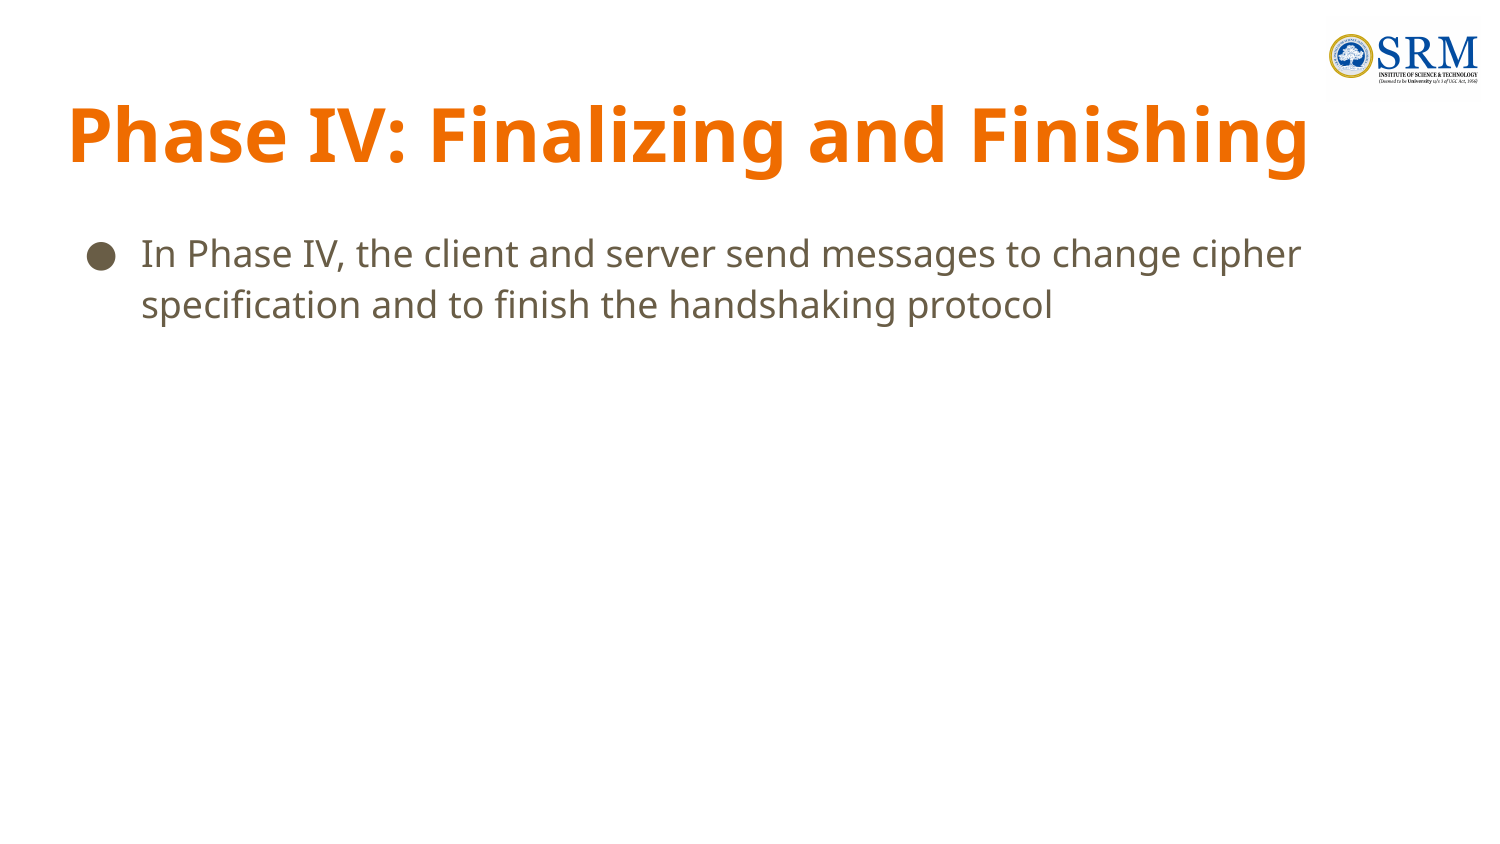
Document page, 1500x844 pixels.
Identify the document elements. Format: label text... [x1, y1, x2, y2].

title Phase IV: Finalizing and Finishing [51, 72, 1449, 189]
picture [1326, 16, 1481, 103]
list In Phase IV, the client and server send messages to change cipher specification and to finish the handshaking protocol [51, 207, 1449, 750]
